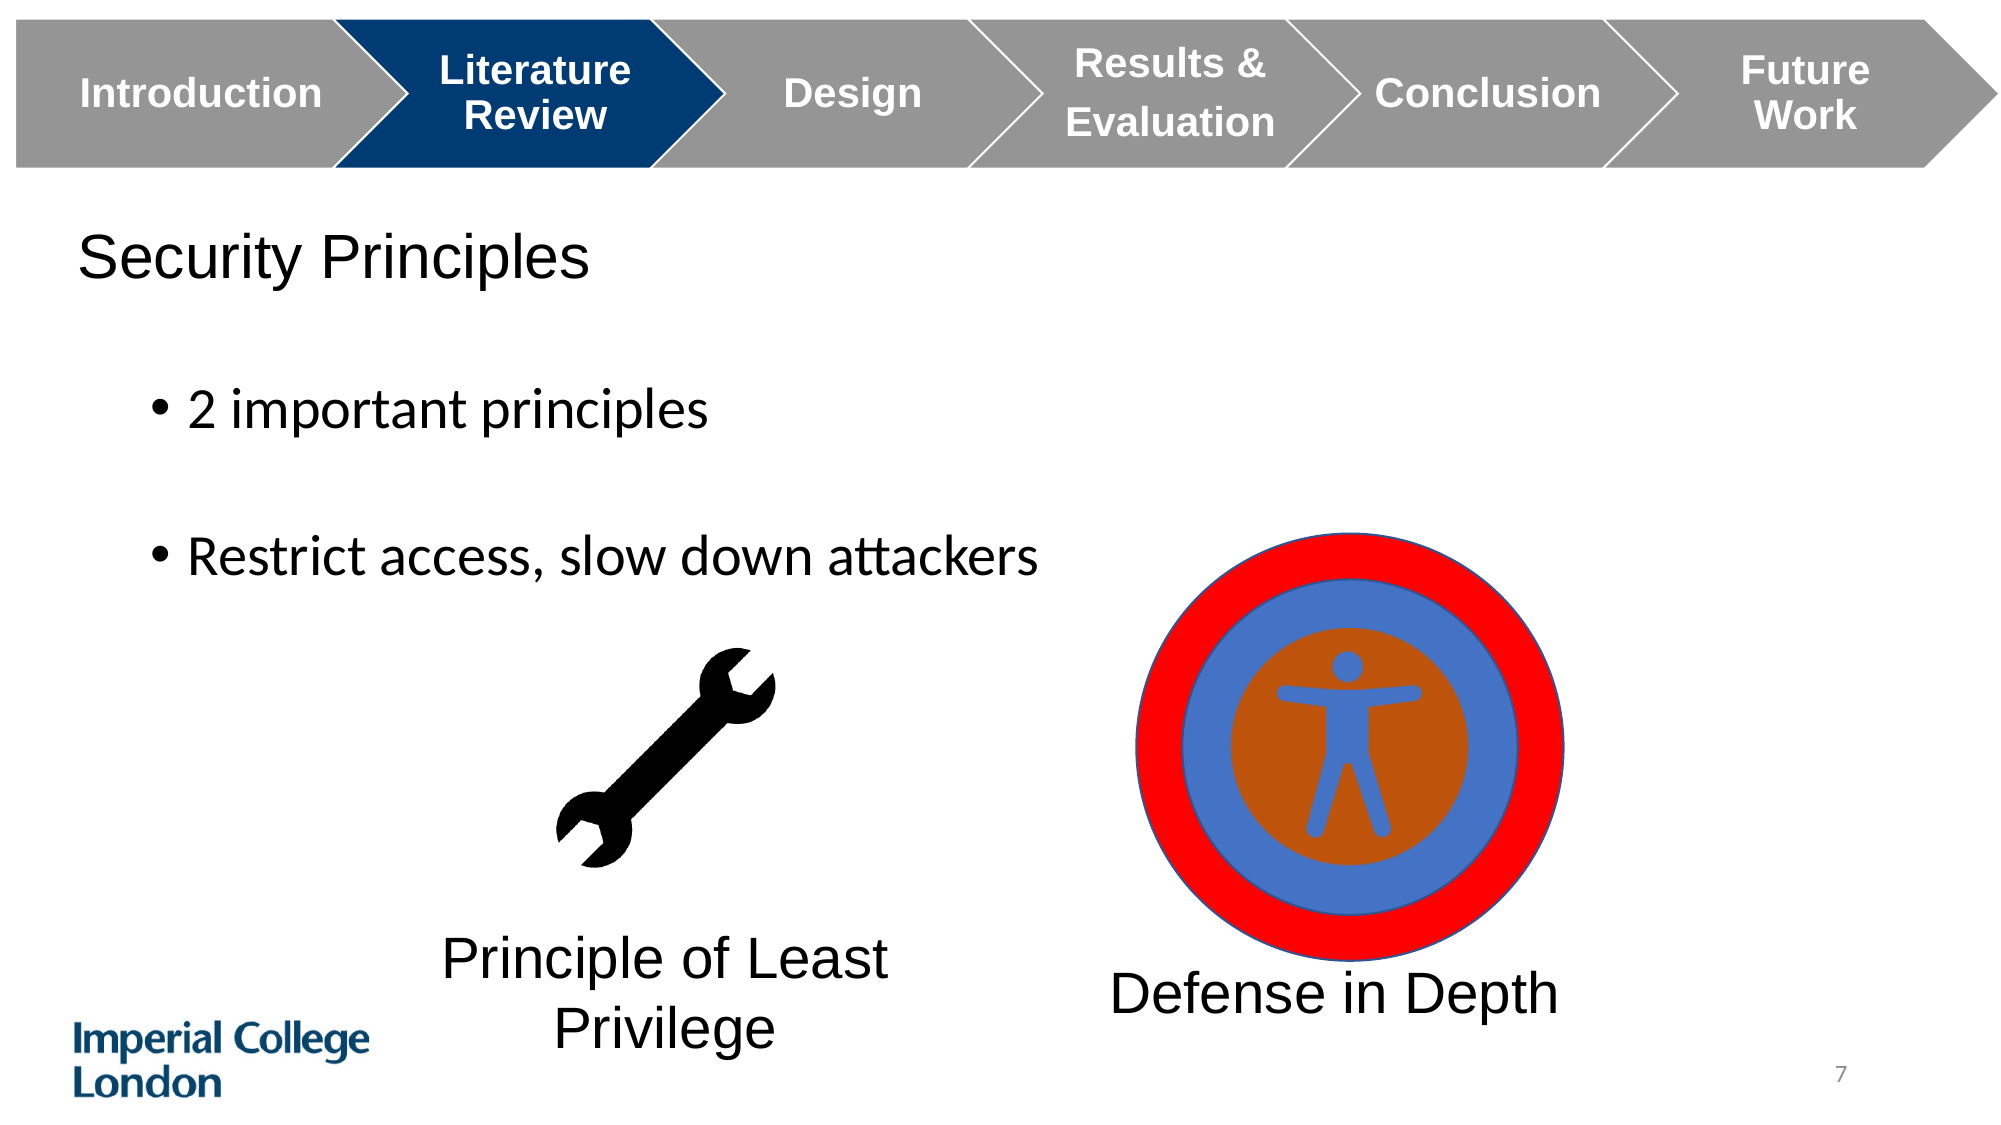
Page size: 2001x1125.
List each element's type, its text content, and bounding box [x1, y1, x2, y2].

text_box [1181, 609, 1519, 916]
picture [66, 1011, 376, 1103]
text_box Security Principles [62, 208, 607, 299]
picture [546, 638, 785, 877]
text_box [1135, 609, 1565, 946]
text_box Principle of Least Privilege [384, 911, 947, 1069]
text_box Defense in Depth [1053, 946, 1616, 1034]
text_box 2 important principles Restrict access, slow down attackers [60, 371, 1786, 609]
slide_number 7 [1412, 1042, 1863, 1103]
picture [1231, 628, 1469, 867]
